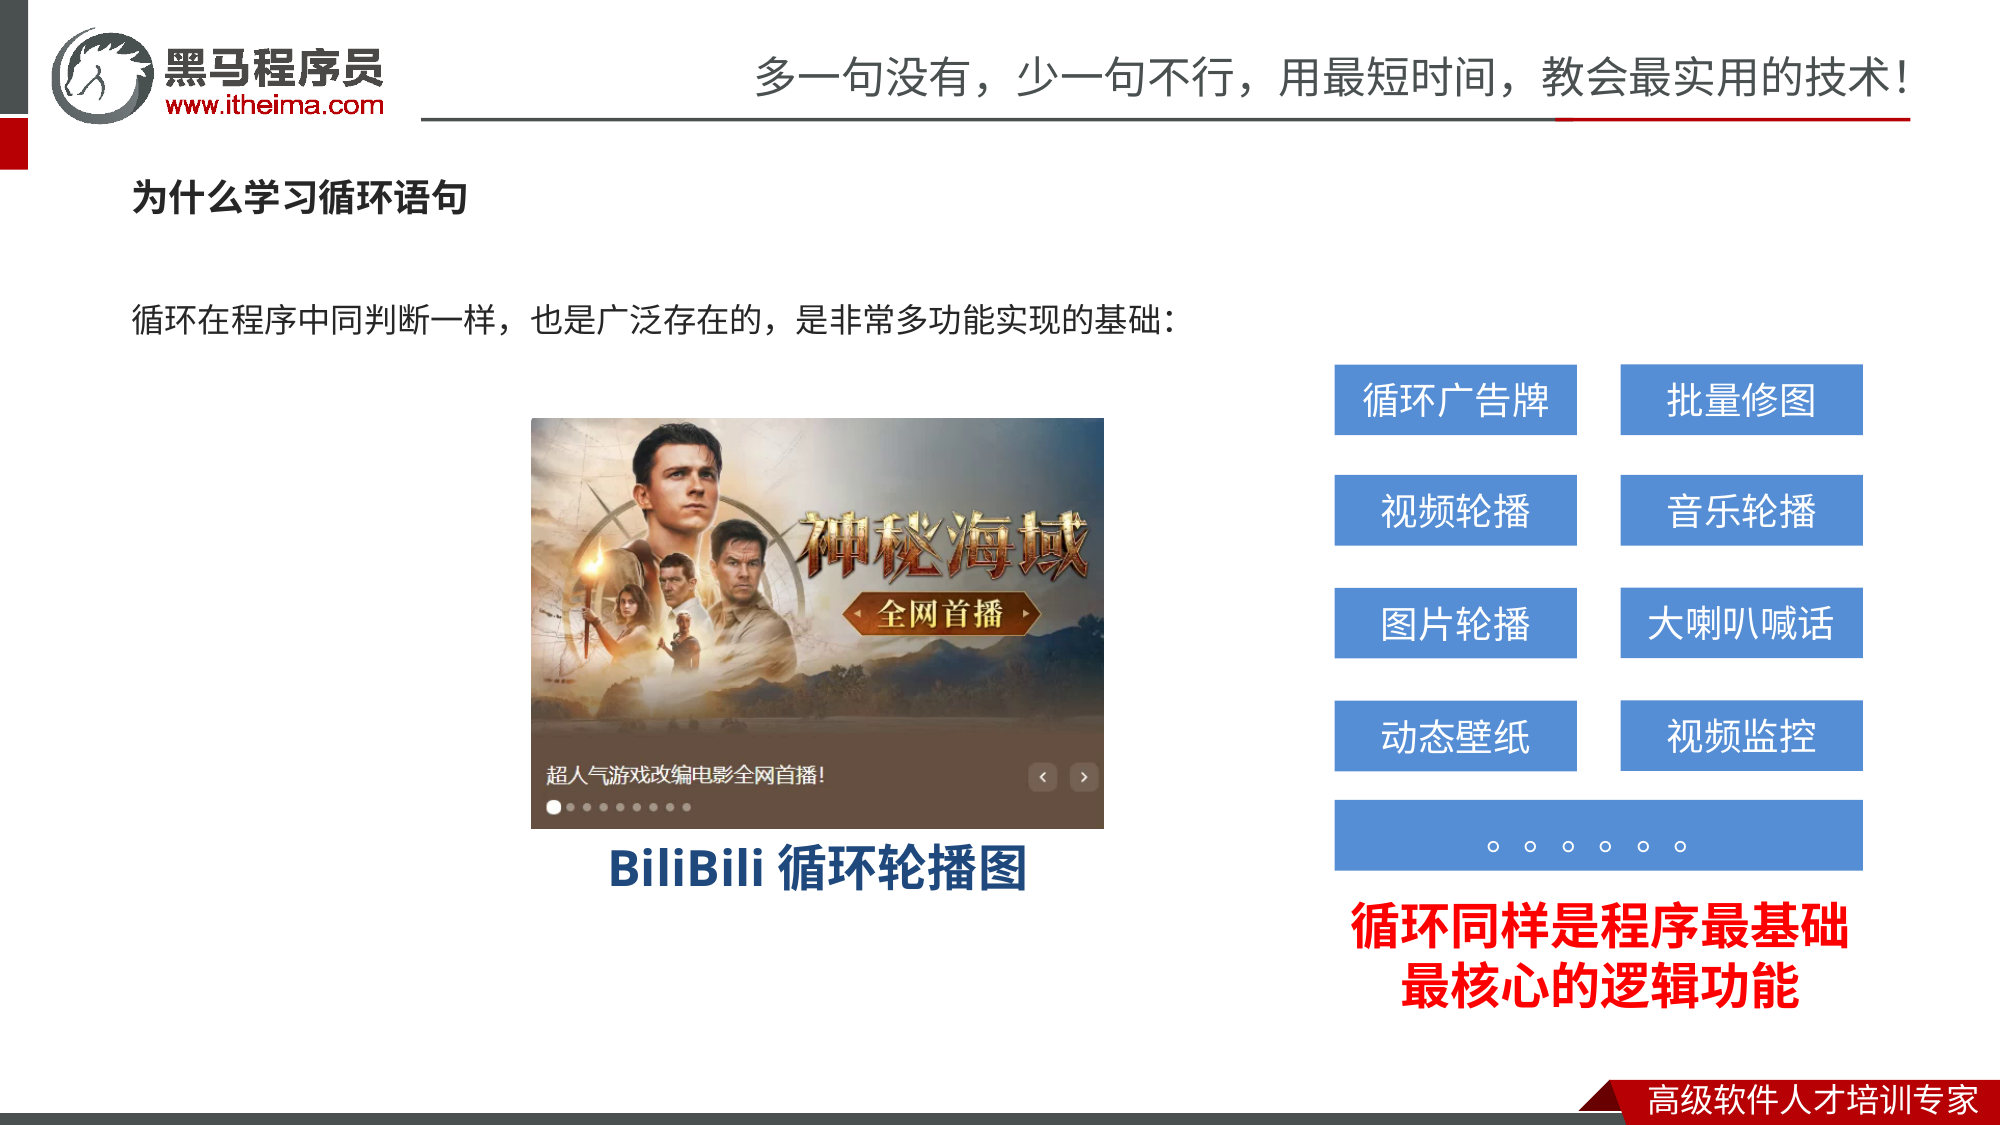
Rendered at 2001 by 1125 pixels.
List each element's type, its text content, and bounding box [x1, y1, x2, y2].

text_box 批量修图 [1619, 362, 1865, 437]
list 为什么学习循环语句 [116, 154, 1872, 239]
text_box BiliBili循环轮播图 [545, 837, 1090, 904]
text_box 大喇叭喊话 [1619, 585, 1865, 660]
text_box 。。。。。。 [1333, 798, 1865, 873]
text_box 音乐轮播 [1619, 473, 1865, 548]
text_box 视频监控 [1619, 698, 1865, 773]
text_box 图片轮播 [1333, 586, 1579, 661]
list 循环在程序中同判断一样，也是广泛存在的，是非常多功能实现的基础： [116, 271, 1872, 964]
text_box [530, 417, 1105, 830]
text_box 循环同样是程序最基础 最核心的逻辑功能 [1335, 887, 1866, 1023]
text_box 动态壁纸 [1333, 699, 1579, 773]
text_box 循环广告牌 [1333, 362, 1579, 437]
picture [50, 26, 384, 125]
text_box 视频轮播 [1333, 473, 1579, 548]
